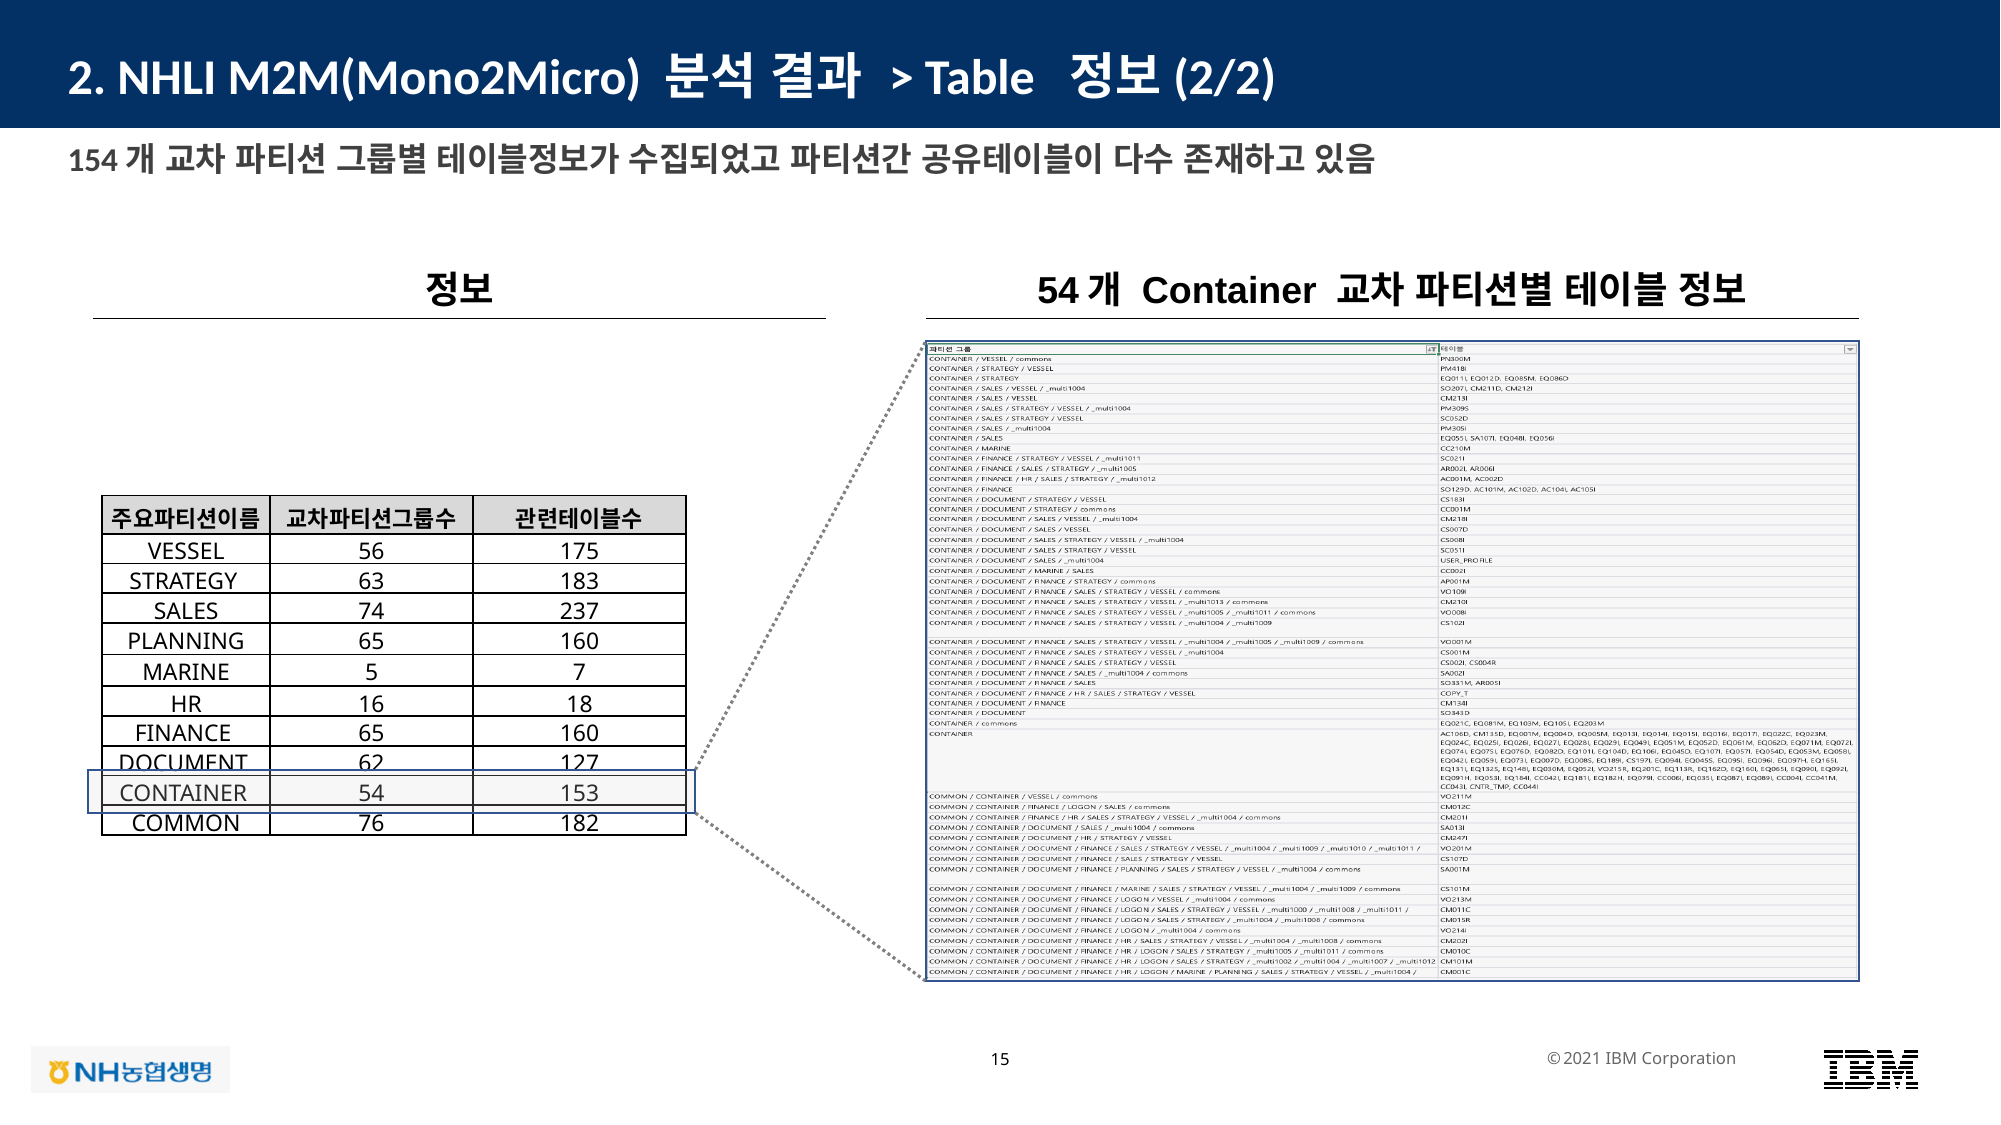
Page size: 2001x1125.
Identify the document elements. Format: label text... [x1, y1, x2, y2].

table_cell 7 [474, 655, 685, 685]
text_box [92, 259, 827, 319]
table_cell MARINE [103, 655, 269, 685]
text_box [87, 769, 696, 814]
table_cell 160 [474, 624, 685, 654]
table_cell COMMON [103, 814, 269, 834]
table_cell 18 [474, 687, 685, 715]
table_cell 160 [474, 717, 685, 745]
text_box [926, 340, 1859, 982]
table_cell 74 [271, 594, 472, 622]
table_cell FINANCE [103, 717, 269, 745]
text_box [695, 813, 927, 982]
table_cell 16 [271, 687, 472, 715]
table_cell 76 [271, 814, 472, 834]
table_cell PLANNING [103, 624, 269, 654]
table_cell HR [103, 687, 269, 715]
table_cell 62 [271, 747, 472, 769]
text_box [695, 340, 927, 770]
table_cell 127 [474, 747, 685, 769]
list 2. NHLI M2M(Mono2Micro) 분석 결과 > Table 정보(2/2) [67, 45, 1933, 111]
list 154개 교차 파티션 그룹별 테이블정보가 수집되었고 파티션간 공유테이블이 다수 존재하고 있음 [67, 142, 1933, 781]
table_header 주요파티션이름 [103, 496, 269, 533]
table_cell 5 [271, 655, 472, 685]
table_cell 56 [271, 535, 472, 563]
table_header 교차파티션그룹수 [271, 496, 472, 533]
table_cell 65 [271, 717, 472, 745]
table_cell SALES [103, 594, 269, 622]
table_cell 183 [474, 564, 685, 592]
table_cell 65 [271, 624, 472, 654]
picture [1824, 1050, 1918, 1089]
table_header 관련테이블수 [474, 496, 685, 533]
table_cell DOCUMENT [103, 747, 269, 769]
table_cell 63 [271, 564, 472, 592]
table_cell 237 [474, 594, 685, 622]
table_cell 182 [474, 814, 685, 834]
table_cell STRATEGY [103, 564, 269, 592]
table_cell VESSEL [103, 535, 269, 563]
table_cell 175 [474, 535, 685, 563]
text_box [926, 259, 1859, 319]
picture [31, 1046, 230, 1093]
